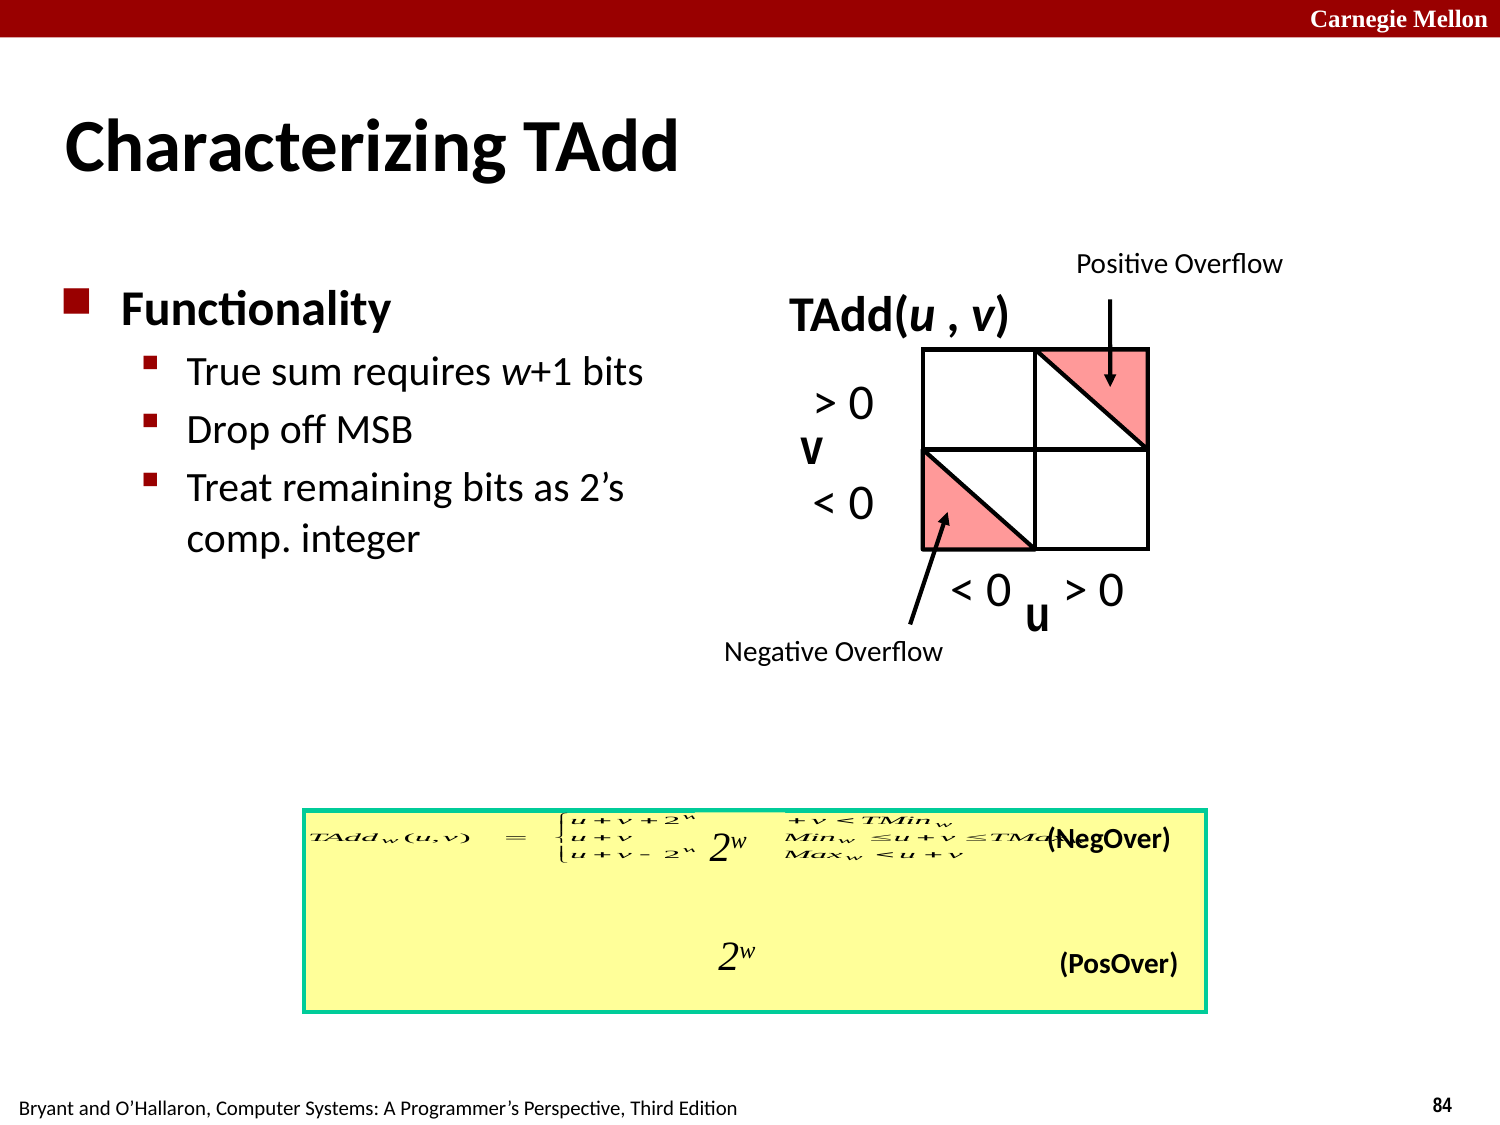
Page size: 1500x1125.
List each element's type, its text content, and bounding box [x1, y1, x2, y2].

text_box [305, 812, 1205, 1010]
list Functionality True sum requires w+1 bits Drop off MSB Treat remaining bits as 2’s comp. integer [49, 267, 676, 838]
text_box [707, 236, 1301, 676]
title Characterizing TAdd [49, 96, 1160, 188]
